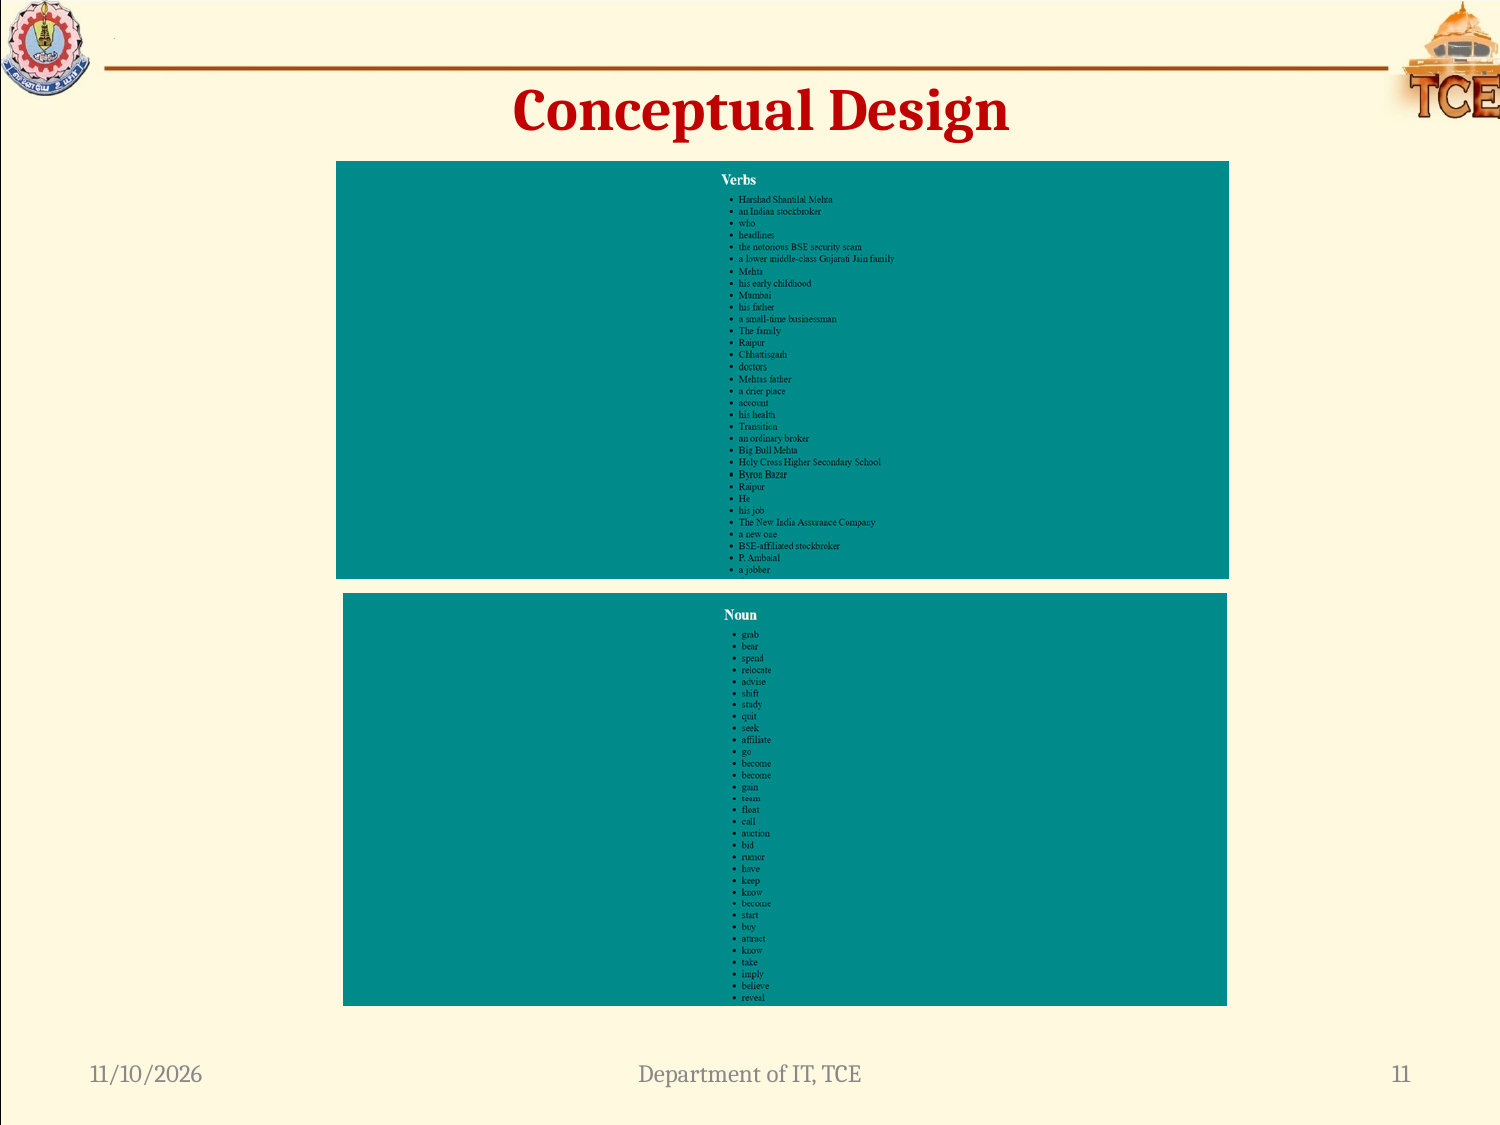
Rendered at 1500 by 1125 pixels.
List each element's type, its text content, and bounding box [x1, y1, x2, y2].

picture [0, 0, 1500, 1125]
slide_number 11 [1074, 1042, 1425, 1103]
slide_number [75, 1042, 425, 1103]
footer Department of IT, TCE [512, 1042, 988, 1103]
text_box Conceptual Design [87, 62, 1438, 150]
